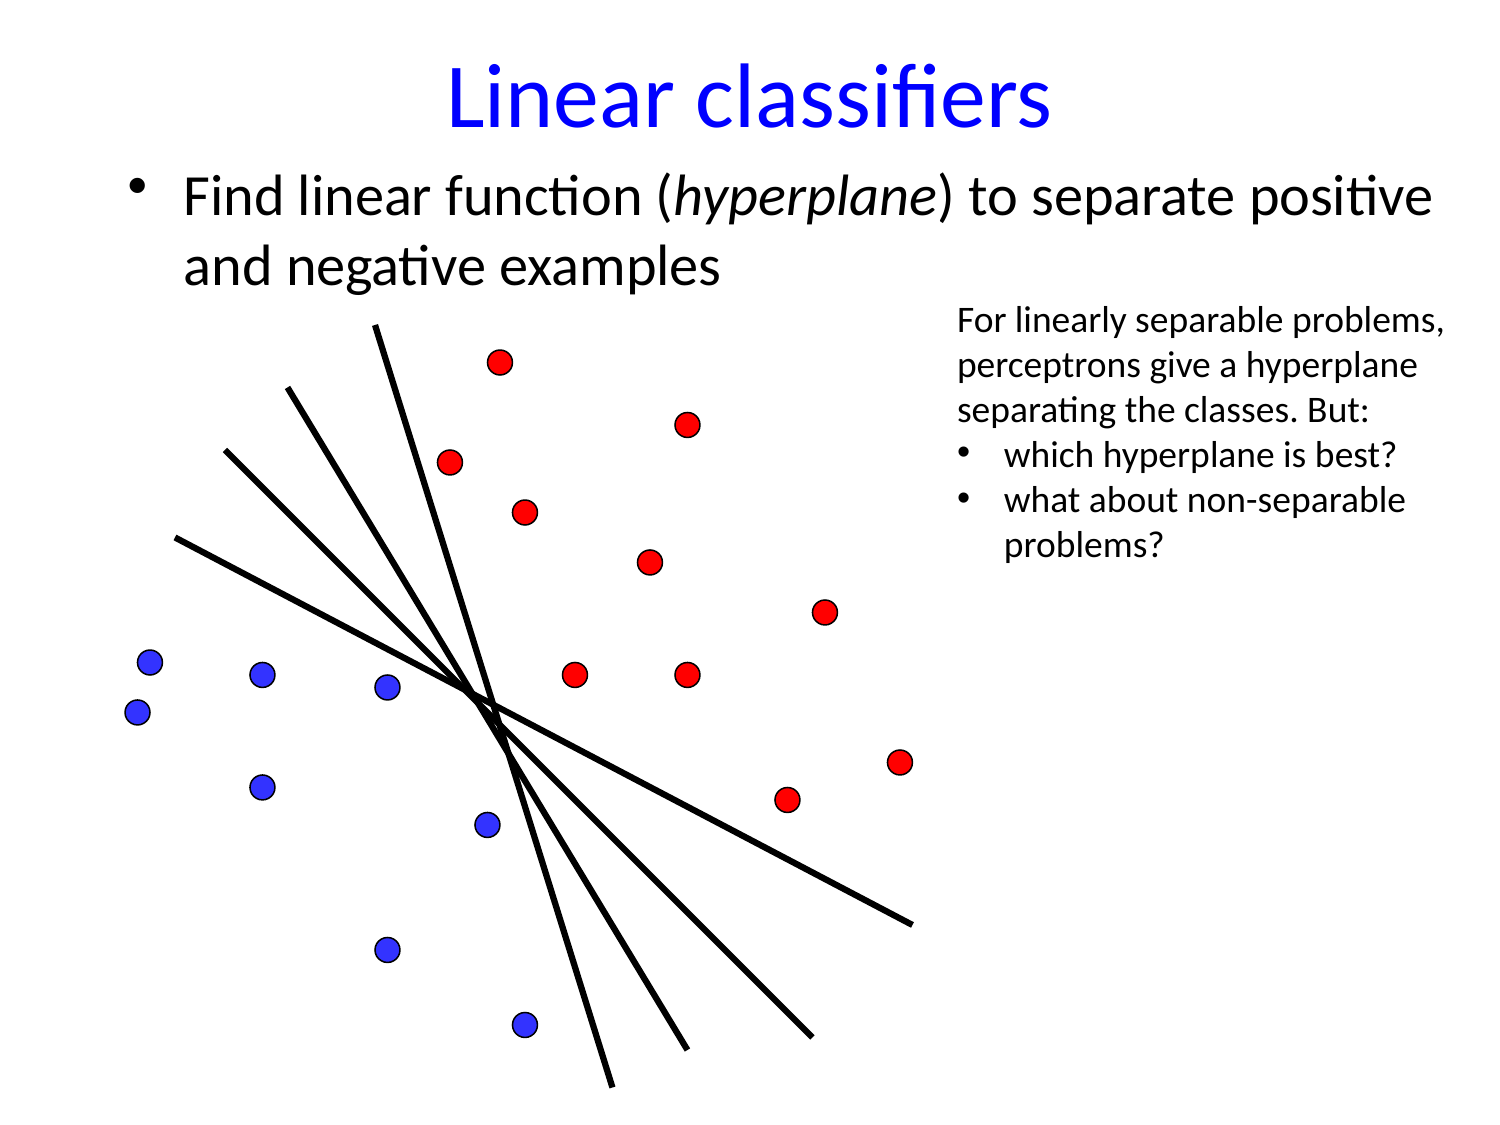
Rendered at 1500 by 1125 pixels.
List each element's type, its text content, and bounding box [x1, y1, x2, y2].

text_box [249, 774, 275, 800]
title Linear classifiers [74, 0, 1426, 185]
text_box For linearly separable problems, perceptrons give a hyperplane separating the classes. But: which hyperplane is best? what about non-separable problems? [942, 287, 1463, 572]
list Find linear function (hyperplane) to separate positive and negative examples [112, 149, 1463, 1013]
text_box [637, 549, 663, 575]
text_box [562, 662, 588, 688]
text_box [512, 500, 538, 526]
text_box [474, 812, 500, 838]
text_box [437, 450, 463, 475]
text_box [125, 699, 151, 725]
text_box [675, 412, 700, 438]
text_box [375, 675, 400, 700]
text_box [249, 662, 275, 688]
text_box [887, 750, 913, 775]
text_box [375, 937, 400, 963]
text_box [675, 662, 700, 688]
text_box [487, 350, 513, 376]
text_box [512, 1012, 538, 1038]
text_box [812, 600, 838, 625]
text_box [137, 650, 163, 676]
text_box [774, 787, 800, 813]
